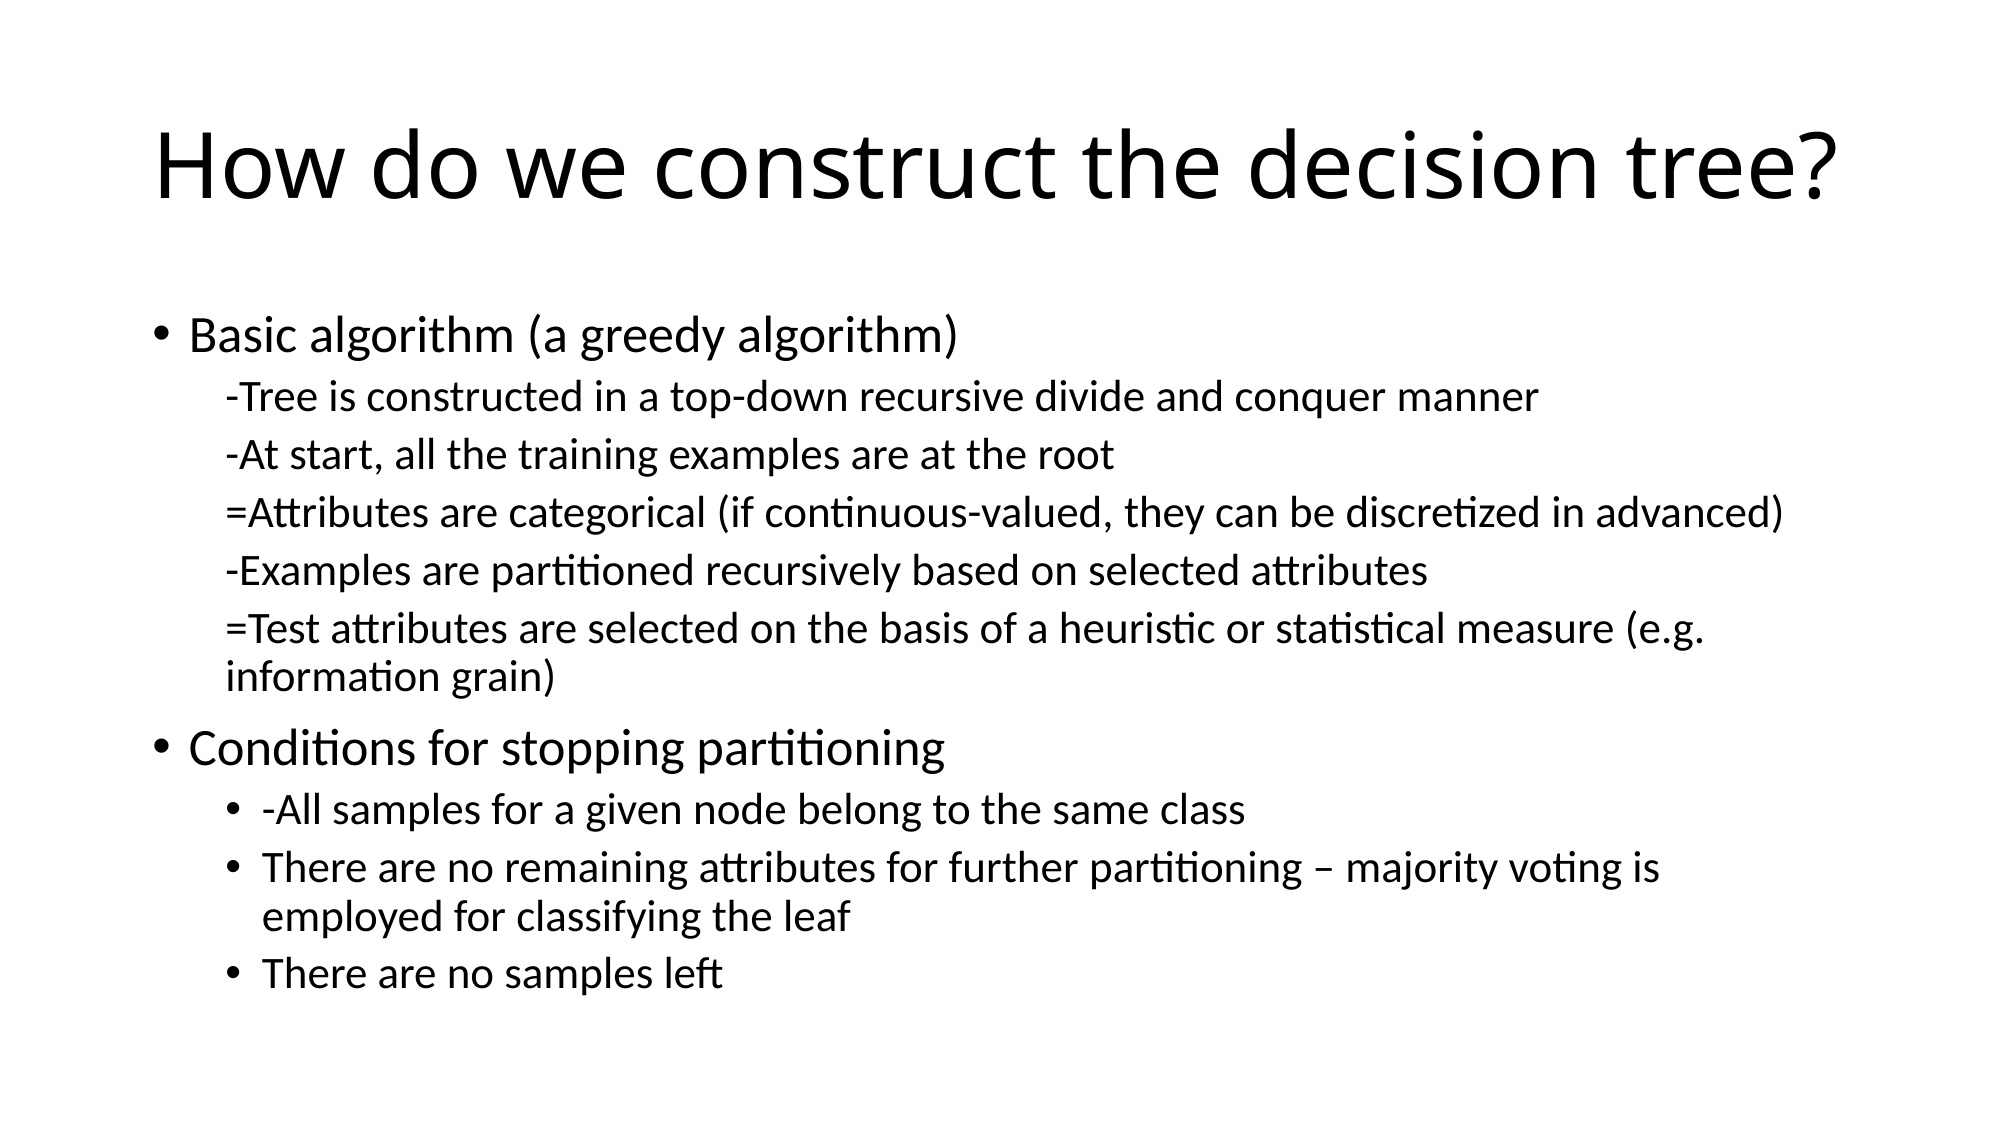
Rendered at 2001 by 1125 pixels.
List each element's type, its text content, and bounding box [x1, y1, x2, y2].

title How do we construct the decision tree? [137, 59, 1863, 278]
list Basic algorithm (a greedy algorithm) -Tree is constructed in a top-down recursive divide and conquer manner -At start, all the training examples are at the root =Attributes are categorical (if continuous-valued, they can be discretized in advanced) -Examples are partitioned recursively based on selected attributes =Test attributes are selected on the basis of a heuristic or statistical measure (e.g. information grain) Conditions for stopping partitioning -All samples for a given node belong to the same class There are no remaining attributes for further partitioning – majority voting is employed for classifying the leaf There are no samples left [137, 299, 1863, 1014]
